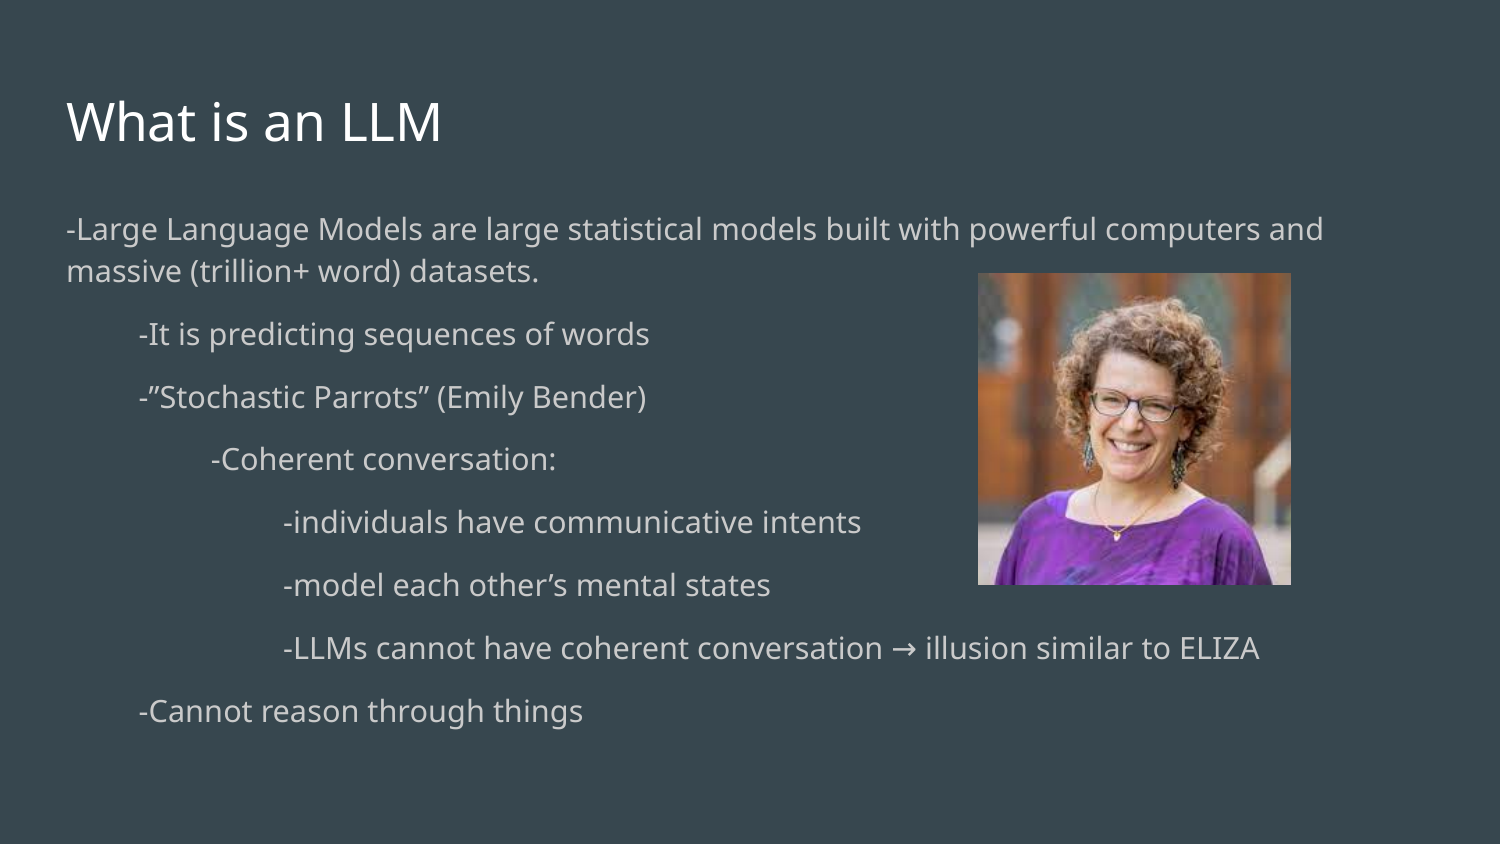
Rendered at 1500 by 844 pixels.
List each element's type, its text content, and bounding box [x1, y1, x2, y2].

picture [978, 272, 1291, 586]
list -Large Language Models are large statistical models built with powerful computers and massive (trillion+ word) datasets. -It is predicting sequences of words -”Stochastic Parrots” (Emily Bender) -Coherent conversation: -individuals have communicative intents -model each other’s mental states -LLMs cannot have coherent conversation → illusion similar to ELIZA -Cannot reason through things [51, 189, 1449, 750]
title What is an LLM [51, 72, 1449, 167]
